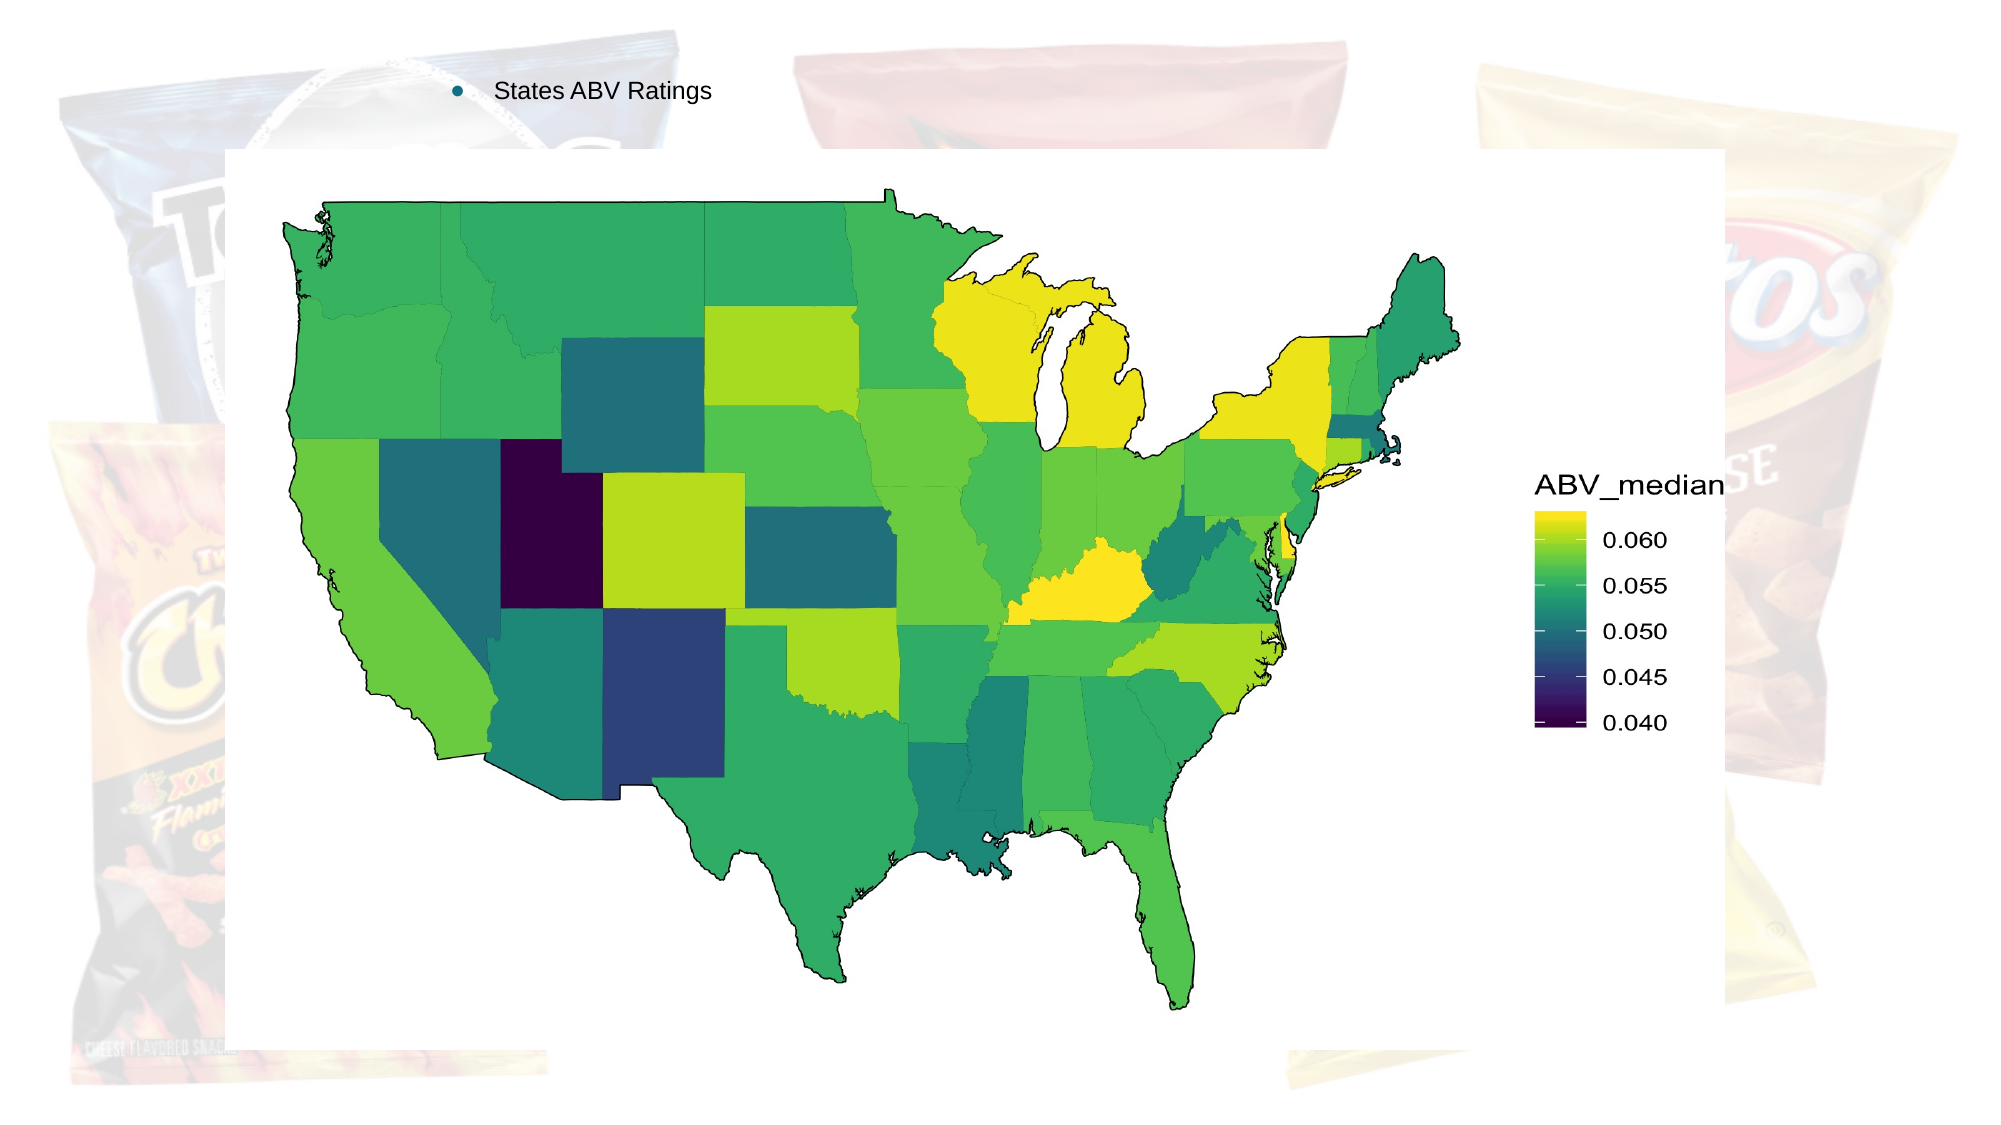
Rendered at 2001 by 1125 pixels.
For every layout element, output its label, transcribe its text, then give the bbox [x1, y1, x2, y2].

picture [224, 149, 1725, 1050]
list States ABV Ratings [450, 75, 1950, 225]
